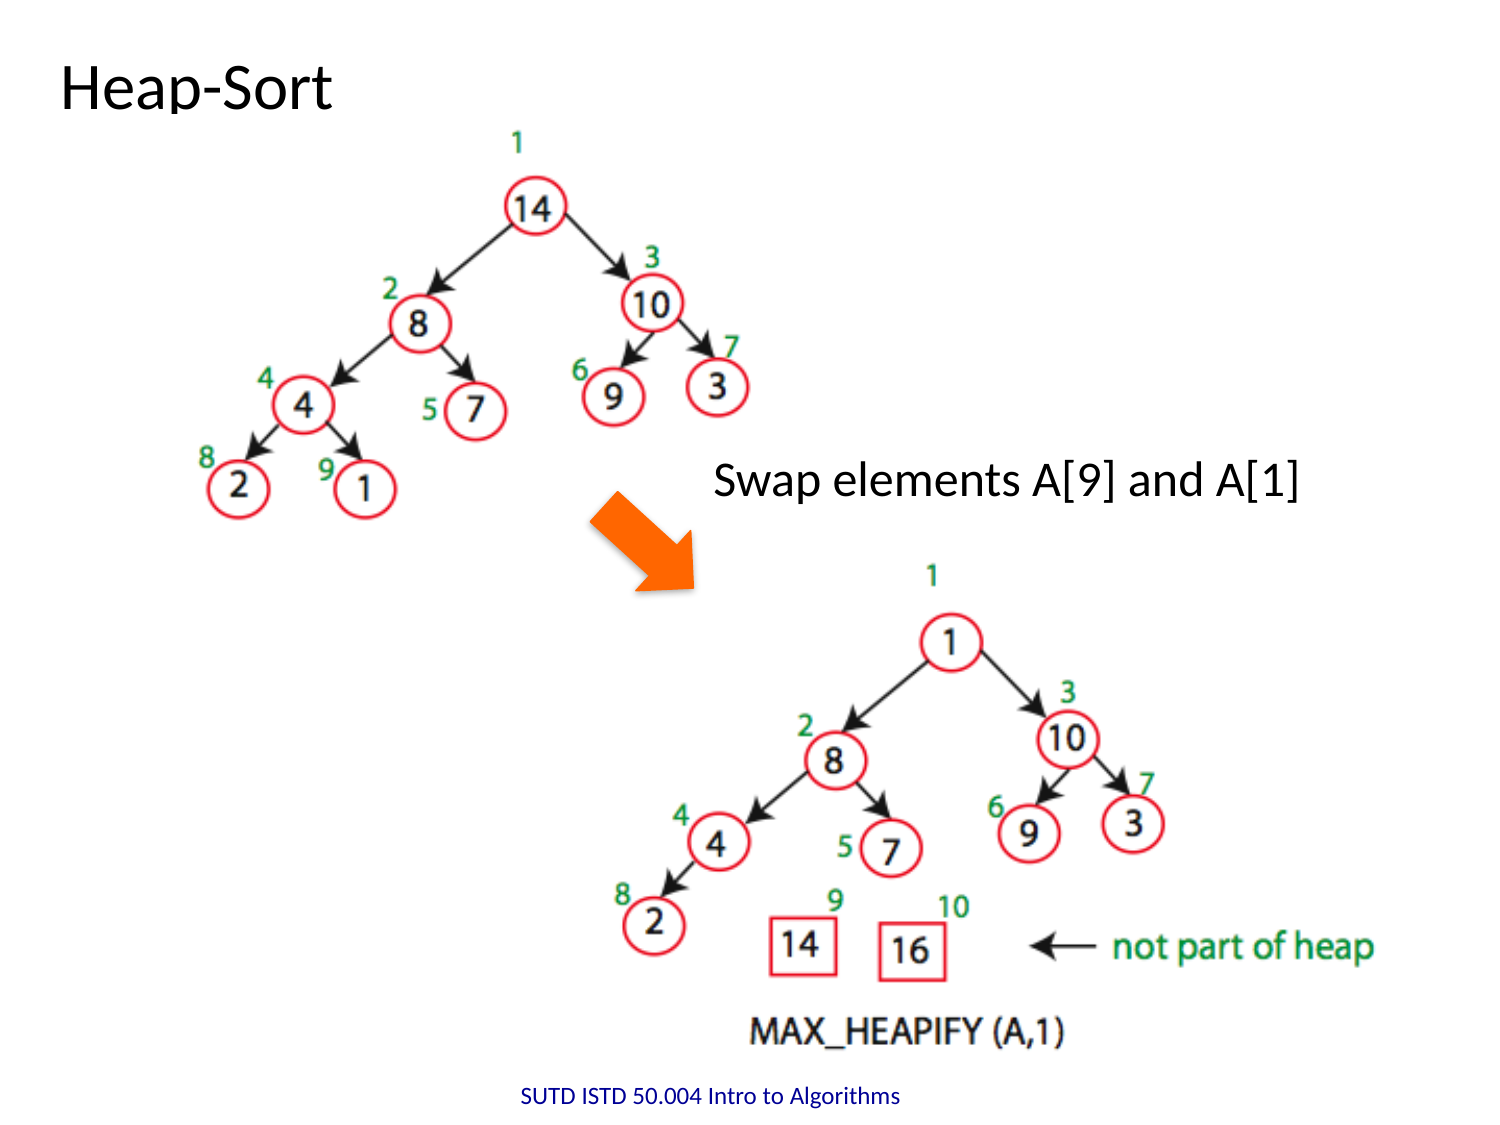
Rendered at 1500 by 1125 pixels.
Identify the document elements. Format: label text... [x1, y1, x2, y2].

picture [120, 113, 799, 657]
text_box Heap-Sort [45, 35, 1288, 131]
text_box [587, 438, 1472, 1071]
footer SUTD ISTD 50.004 Intro to Algorithms [473, 1065, 949, 1125]
